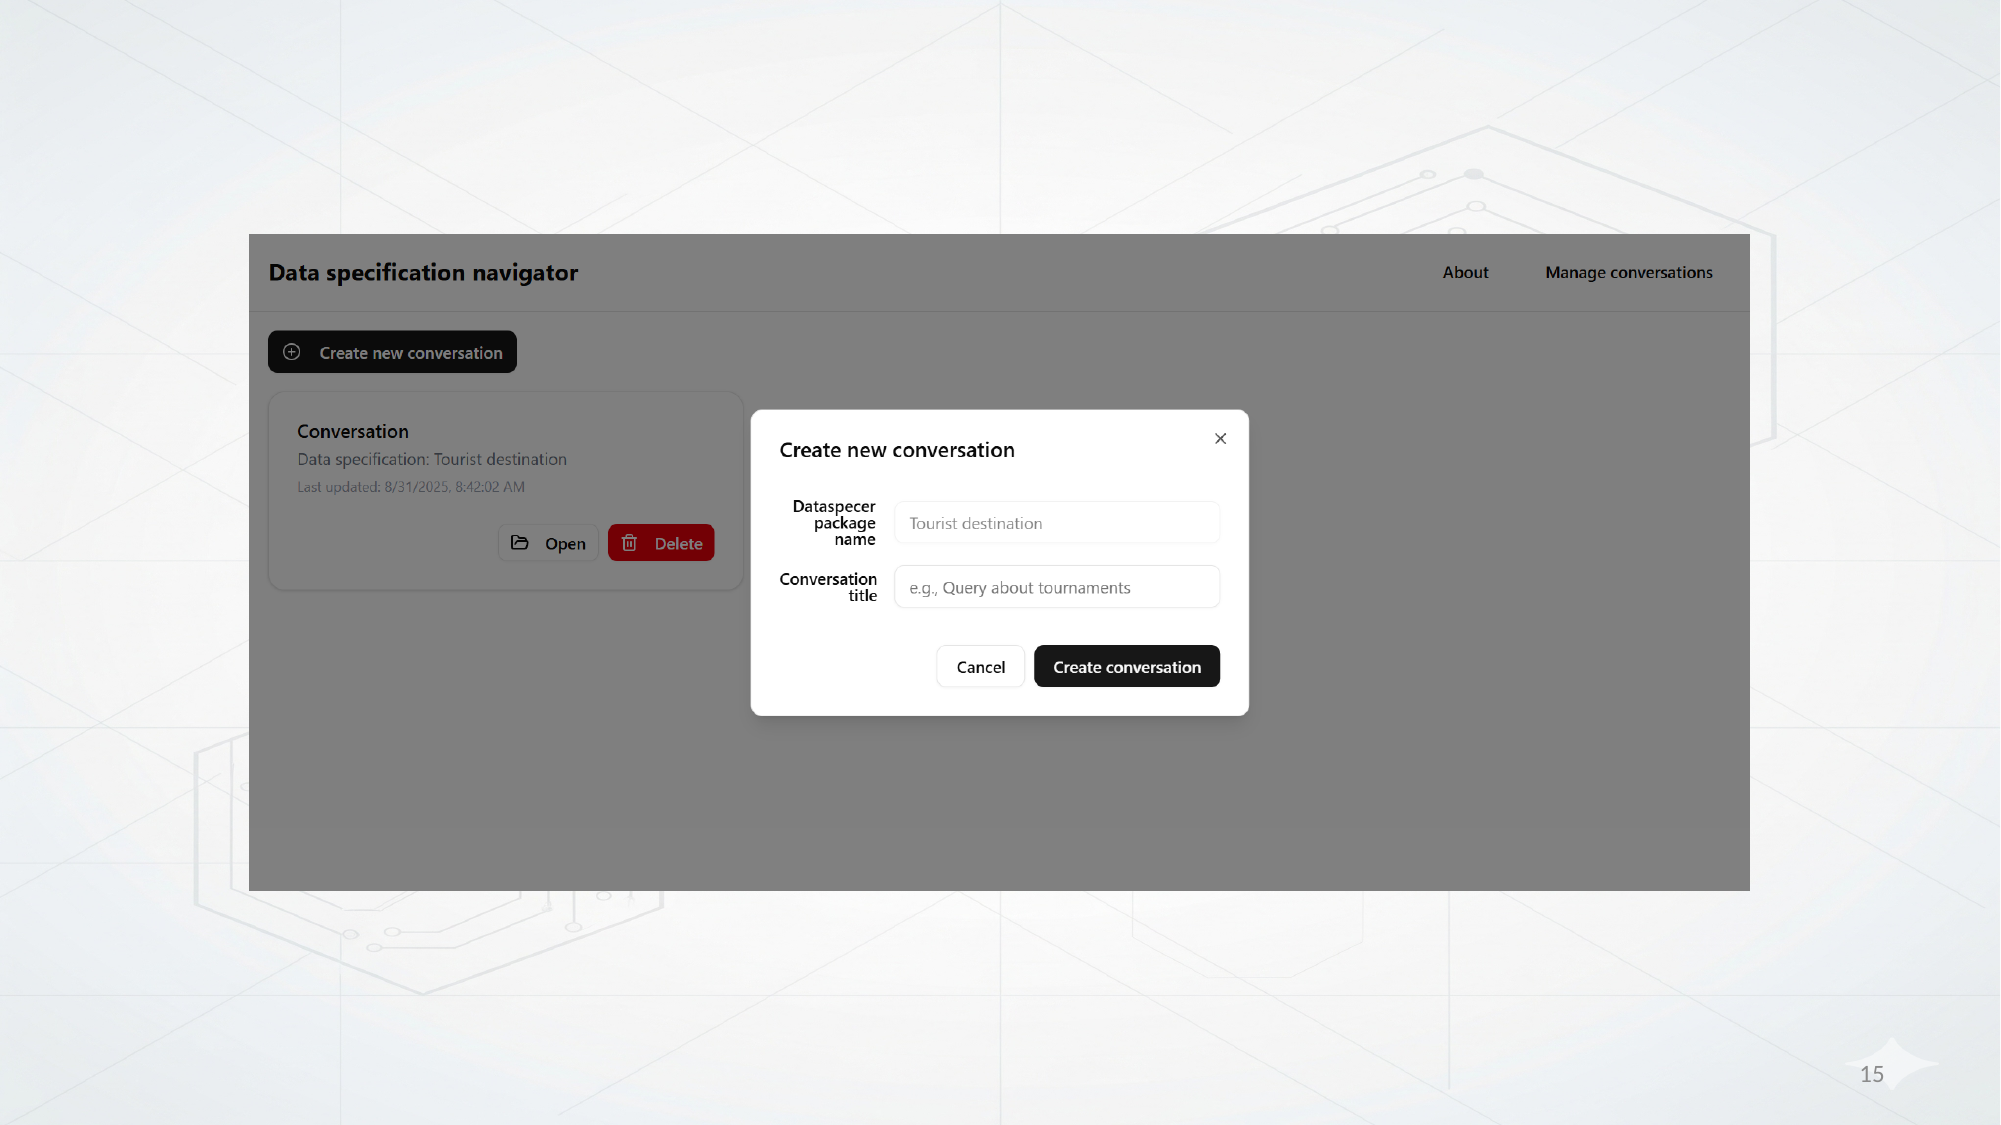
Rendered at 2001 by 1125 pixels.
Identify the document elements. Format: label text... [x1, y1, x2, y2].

picture [0, 0, 2001, 1125]
slide_number 15 [1433, 1042, 1900, 1103]
